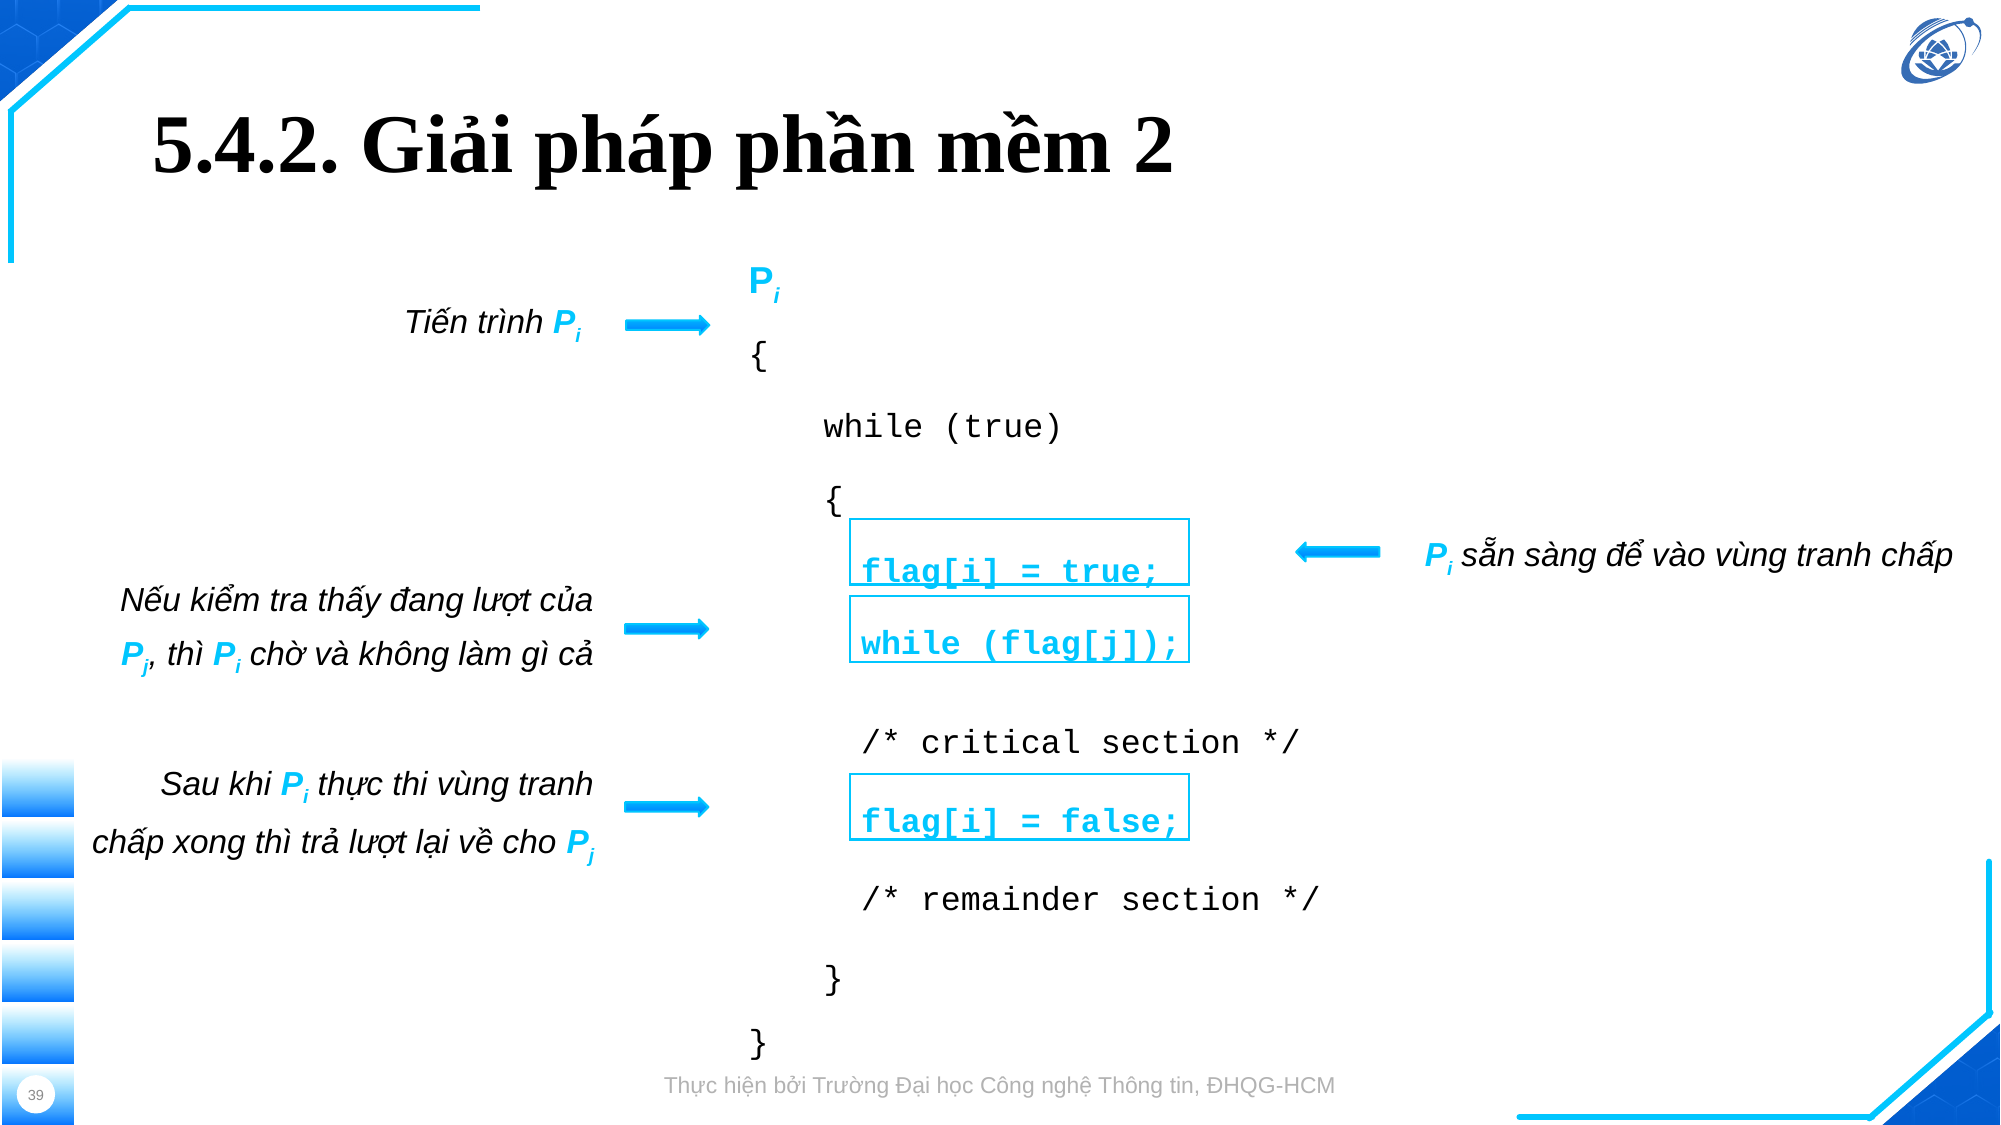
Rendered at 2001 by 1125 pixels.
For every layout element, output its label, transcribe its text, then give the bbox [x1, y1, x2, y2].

footer Thực hiện bởi Trường Đại học Công nghệ Thông tin, ĐHQG-HCM [597, 1062, 1403, 1106]
text_box Tiến trình Pi [388, 279, 596, 354]
text_box Nếu kiểm tra thấy đang lượt của Pj, thì Pi chờ và không làm gì cả [97, 559, 609, 685]
slide_number 39 [12, 1070, 60, 1119]
text_box [849, 595, 1190, 663]
list Pi { while (true) { flag[i] = true; while (flag[j]); /* critical section */ flag[i] = false; /* remainder section */ } } [733, 233, 1463, 1068]
text_box [624, 618, 710, 640]
text_box [1295, 541, 1381, 563]
title 5.4.2. Giải pháp phần mềm 2 [137, 65, 1863, 226]
text_box [849, 518, 1190, 586]
text_box [625, 314, 711, 336]
text_box Sau khi Pi thực thi vùng tranh chấp xong thì trả lượt lại về cho Pj [65, 740, 609, 874]
text_box [624, 796, 710, 818]
text_box Pi sẵn sàng để vào vùng tranh chấp [1410, 512, 1972, 587]
text_box [849, 773, 1190, 841]
